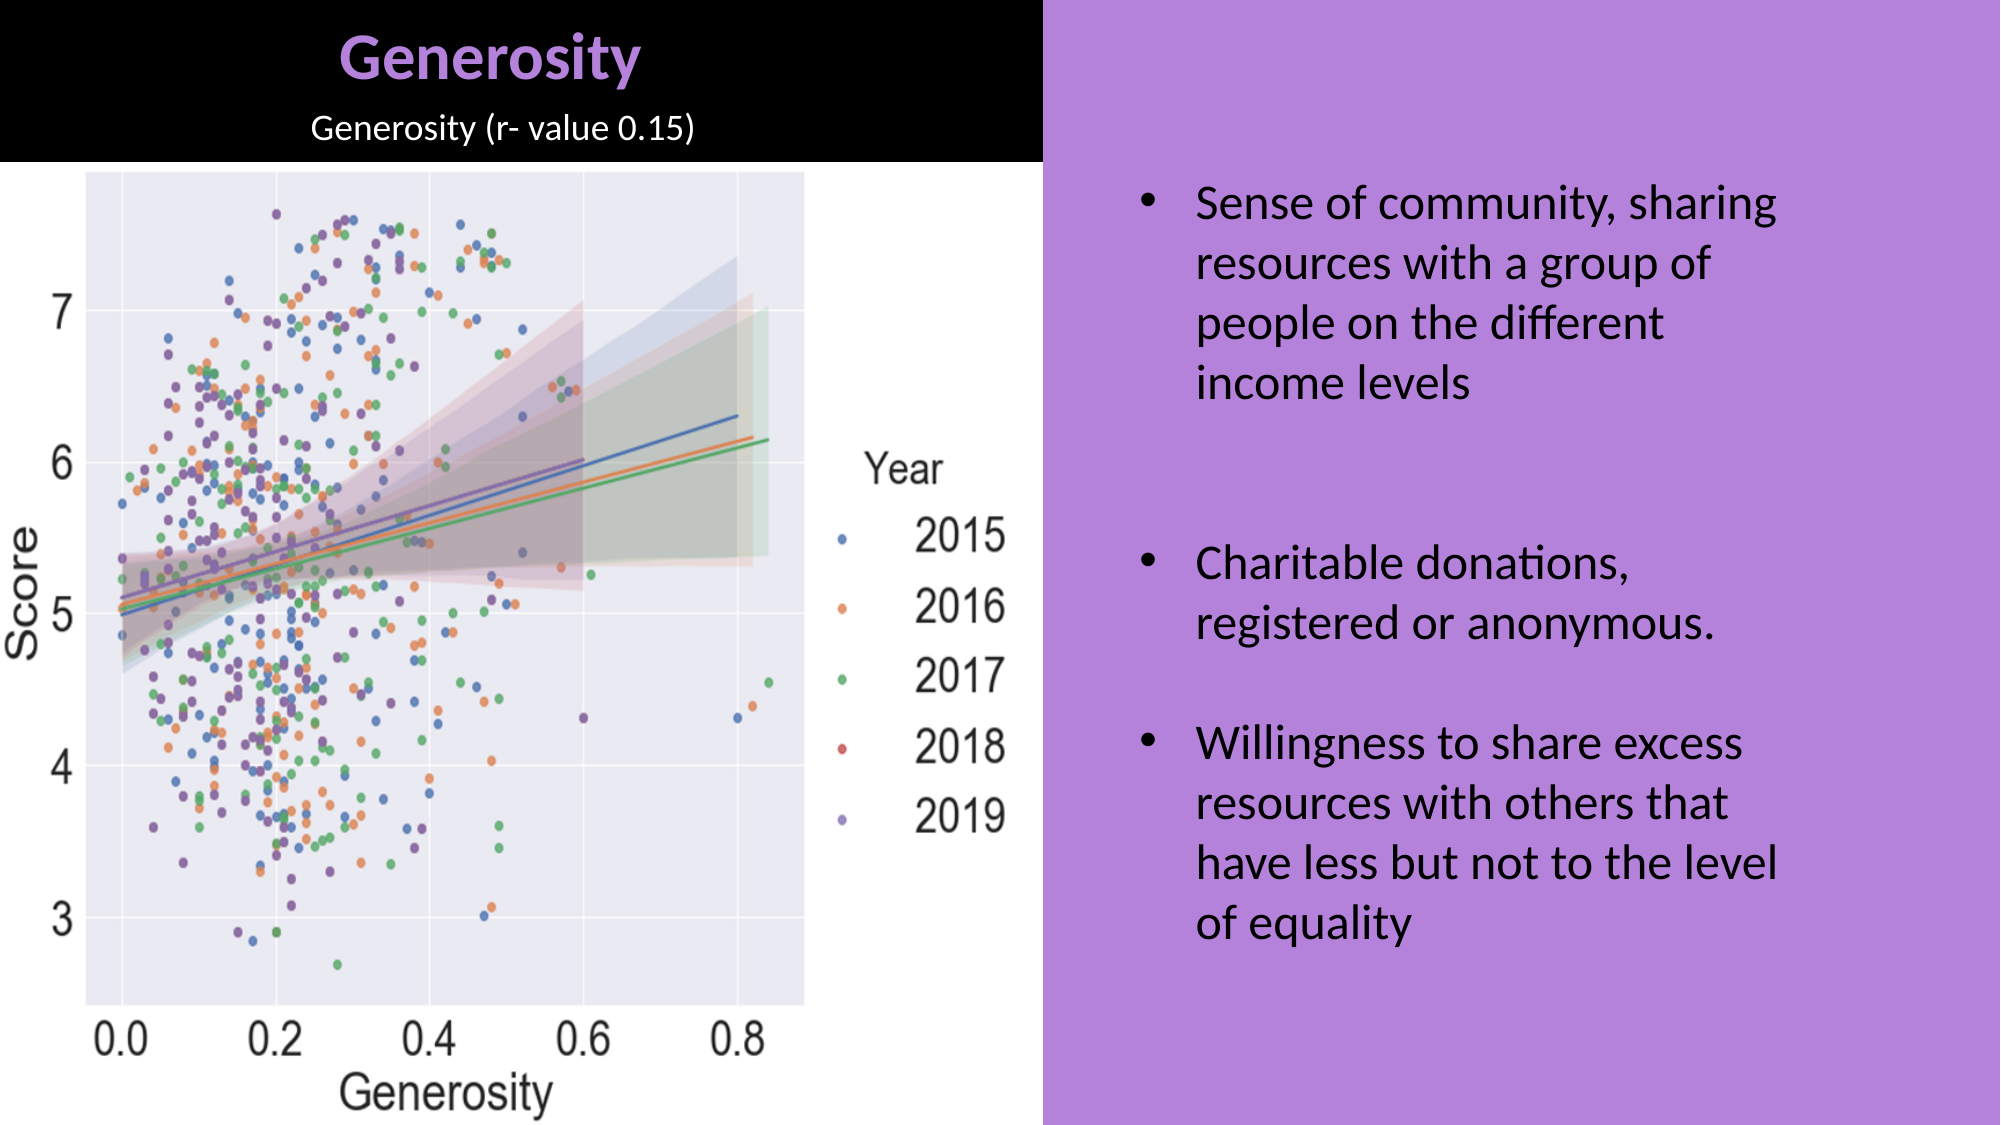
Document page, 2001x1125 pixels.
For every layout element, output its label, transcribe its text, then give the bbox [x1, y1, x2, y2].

text_box [0, 0, 1043, 162]
text_box Generosity (r- value 0.15) [295, 95, 742, 156]
text_box Sense of community, sharing resources with a group of people on the different income levels Charitable donations, registered or anonymous. Willingness to share excess resources with others that have less but not to the level of equality [1124, 162, 1819, 1067]
text_box Generosity [325, 5, 658, 95]
picture [0, 162, 1043, 1125]
